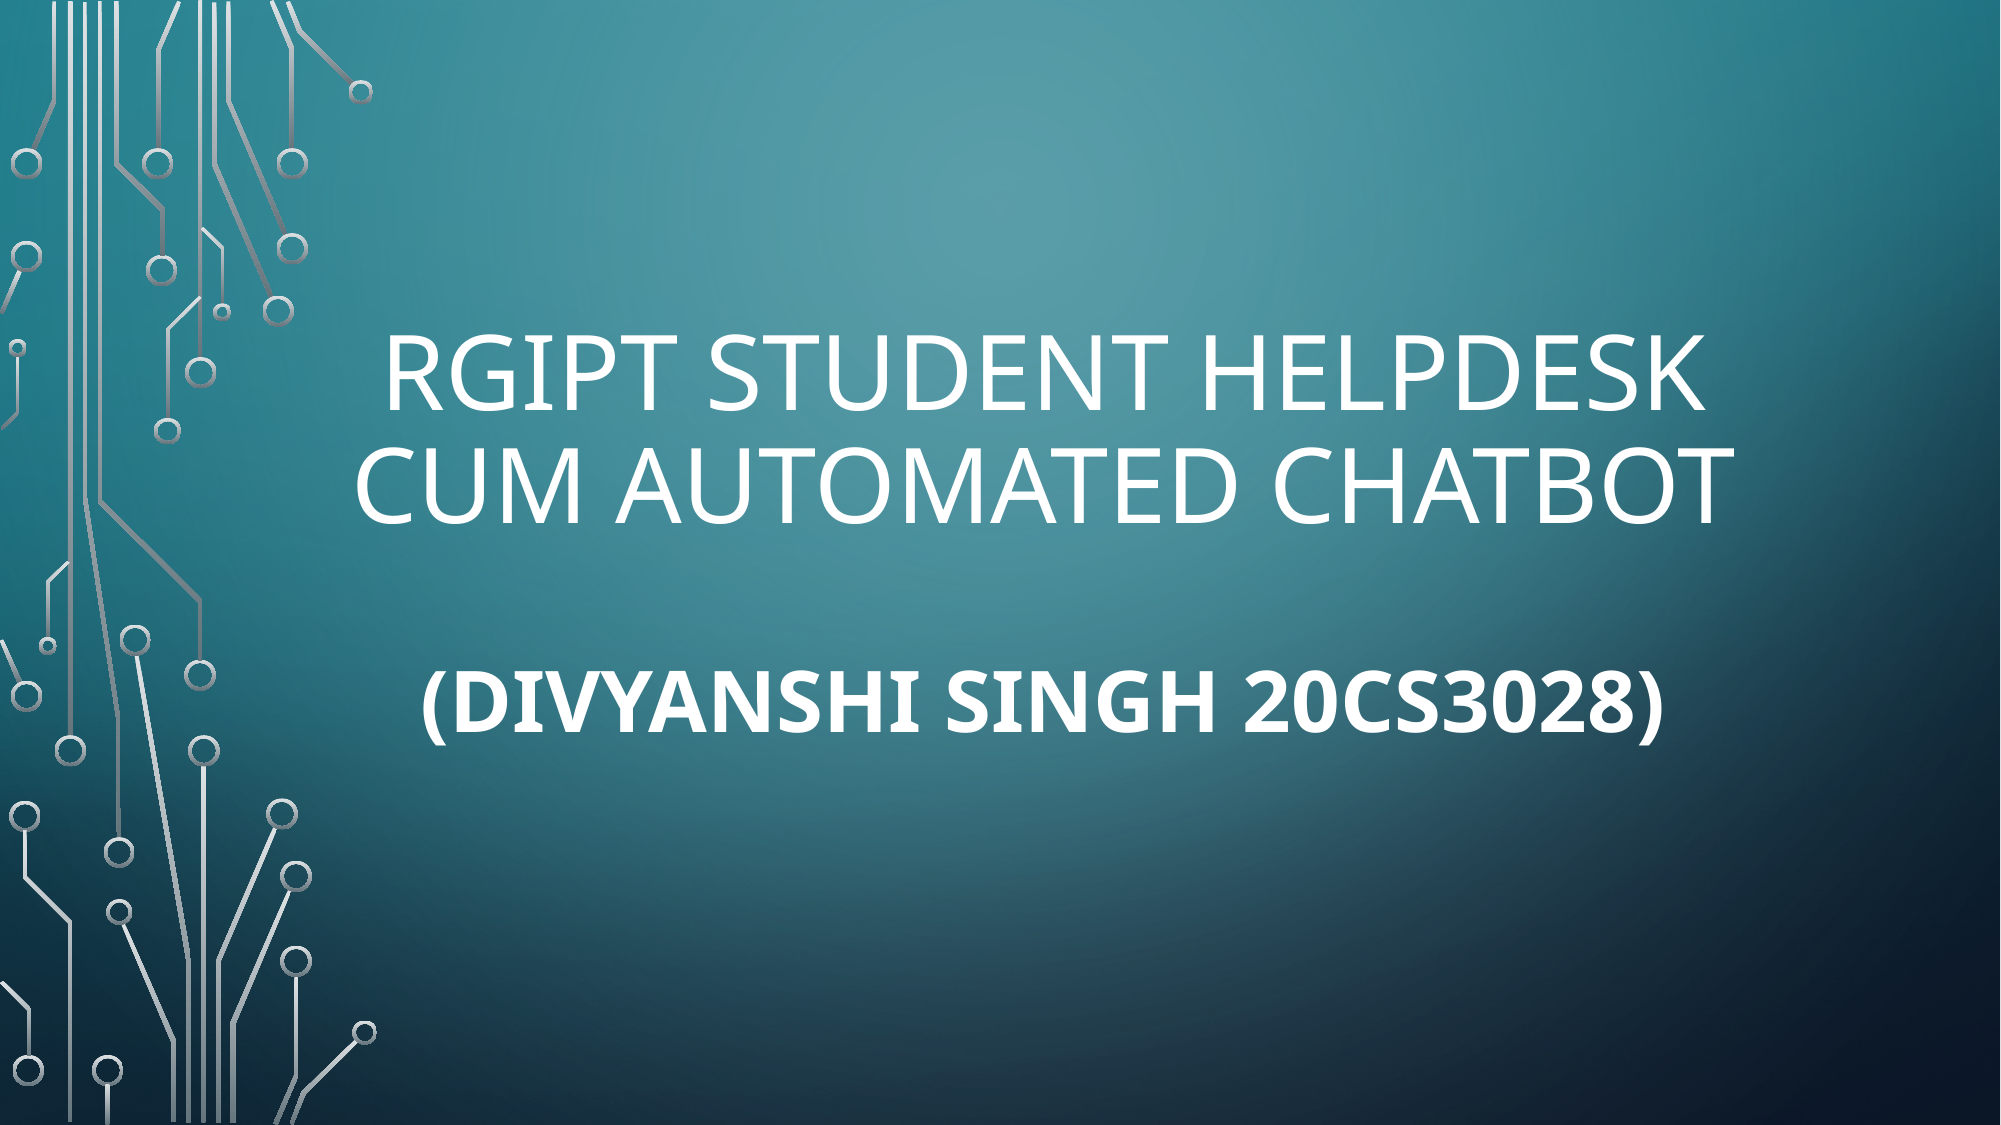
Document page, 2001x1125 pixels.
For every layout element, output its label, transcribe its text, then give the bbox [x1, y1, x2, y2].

title RGIPT Student helpdesk cum automated chatbot (Divyanshi Singh 20cs3028) [322, 285, 1765, 759]
